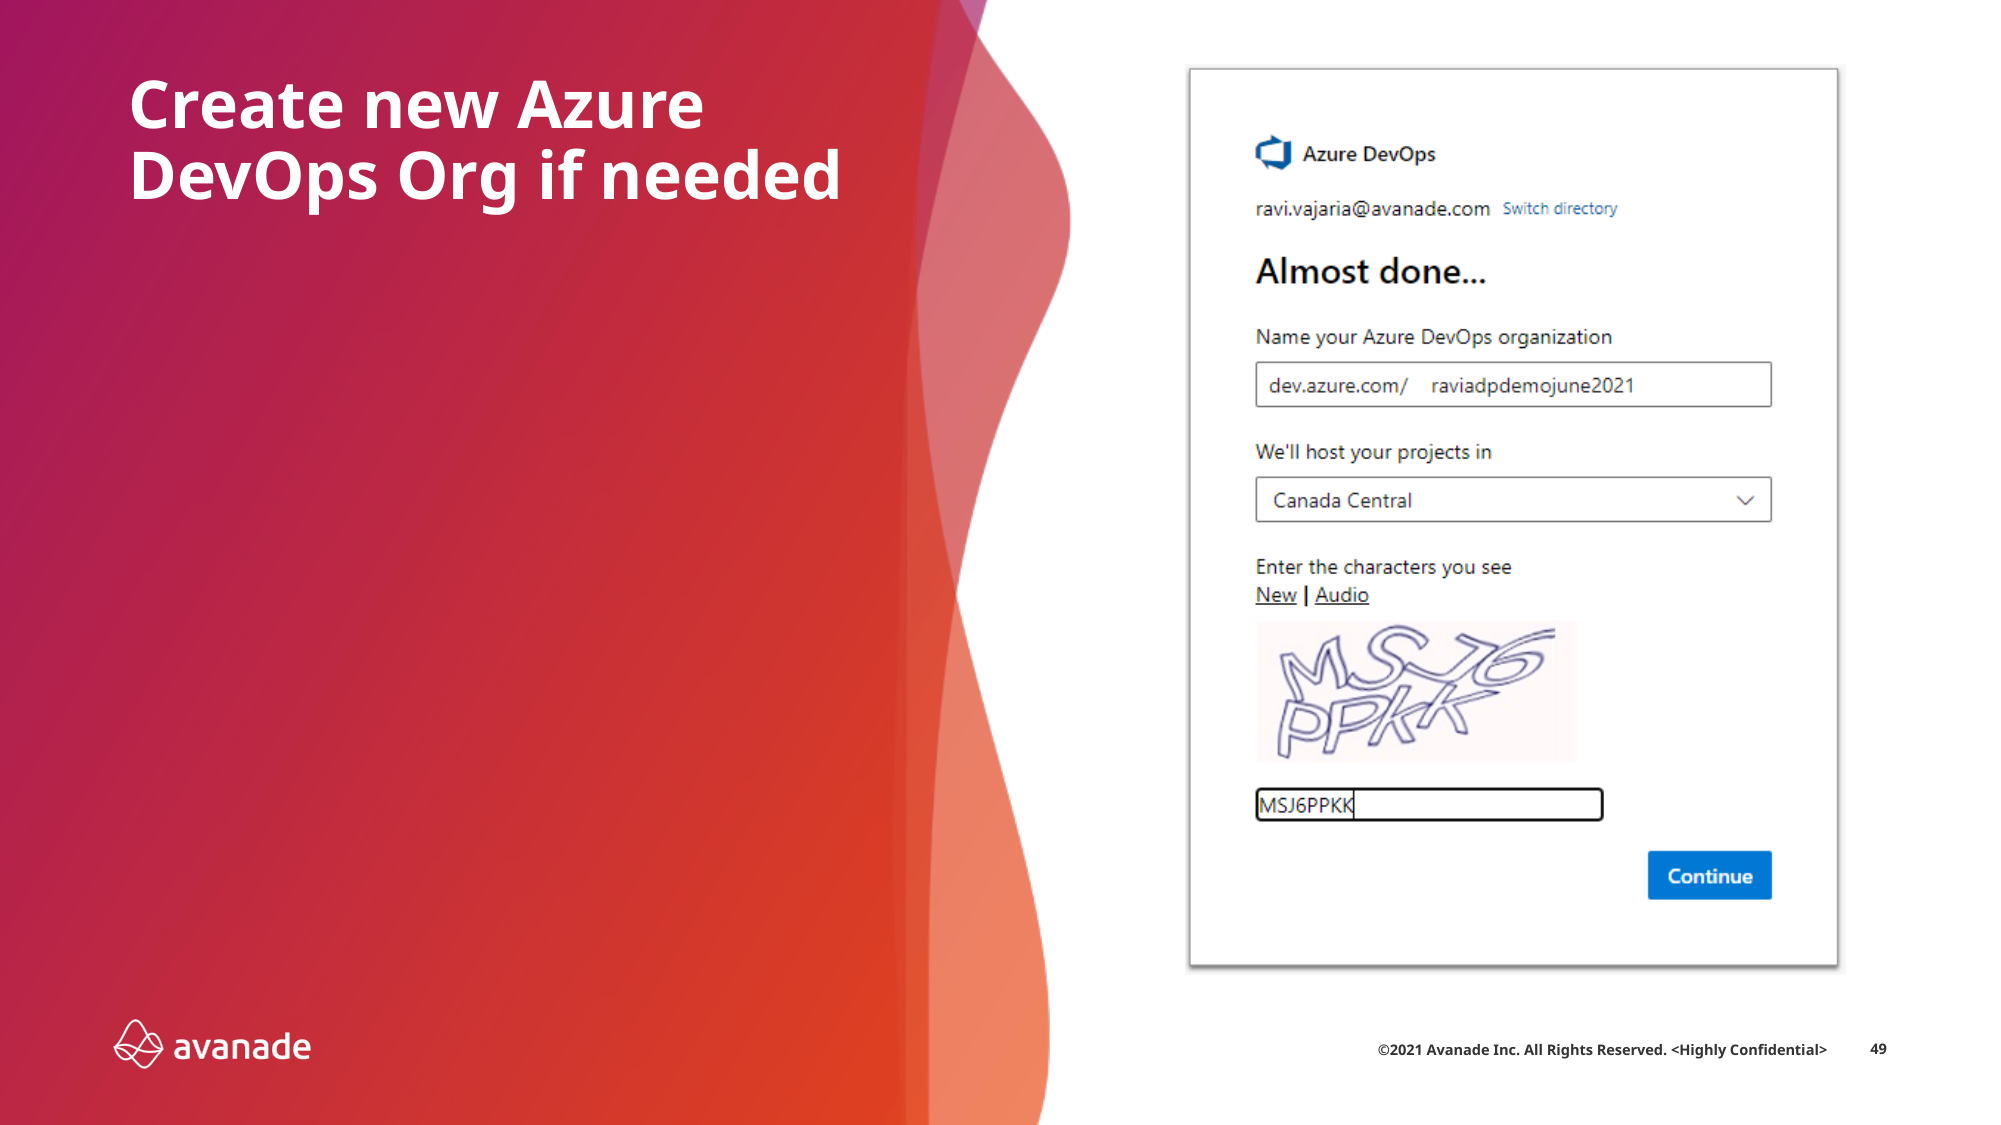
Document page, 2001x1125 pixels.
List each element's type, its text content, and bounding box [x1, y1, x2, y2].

picture [0, 0, 1150, 1125]
picture [1185, 64, 1846, 975]
title Create new Azure DevOps Org if needed [113, 64, 886, 242]
